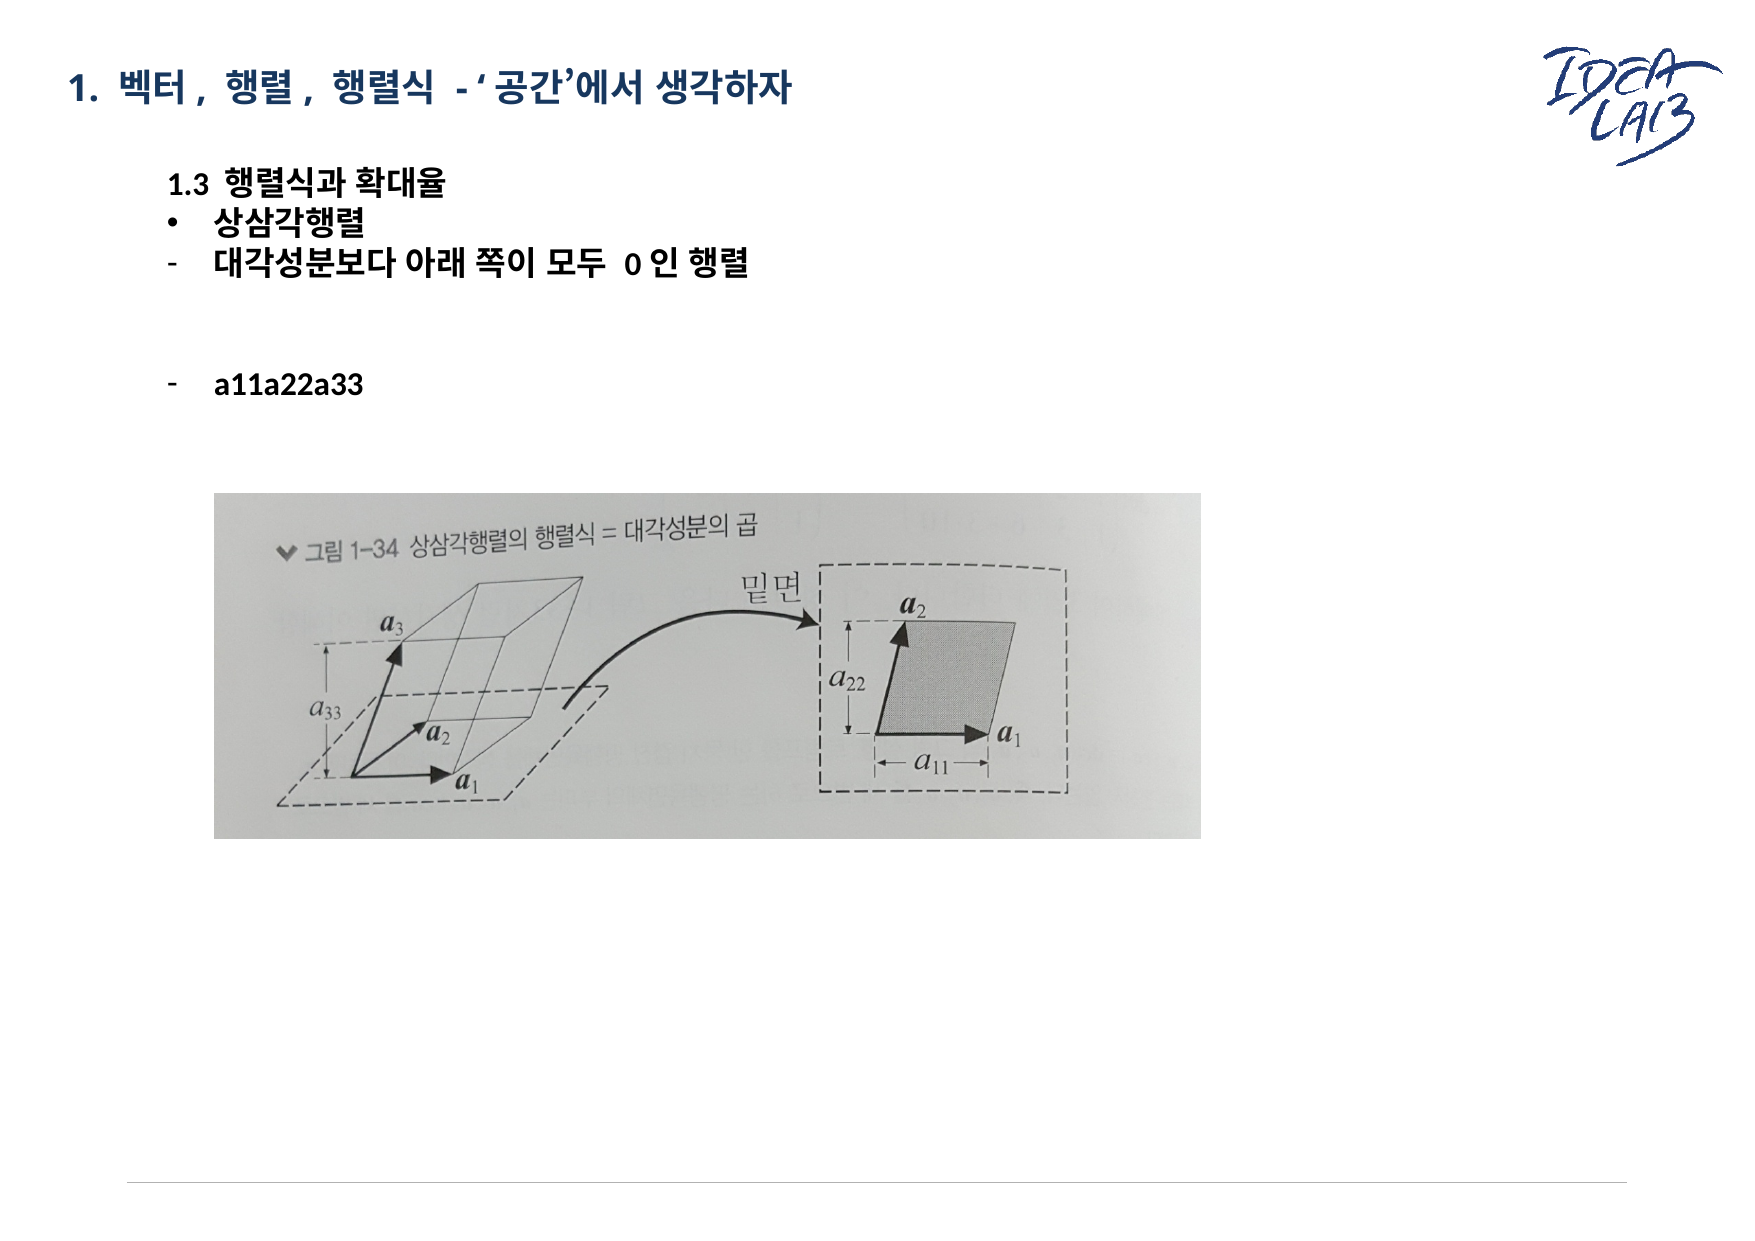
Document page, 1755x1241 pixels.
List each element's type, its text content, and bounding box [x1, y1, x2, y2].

text_box 1. 벡터, 행렬, 행렬식 - ‘공간’에서 생각하자 [52, 56, 1228, 117]
picture [1539, 39, 1725, 171]
picture [214, 493, 1201, 840]
